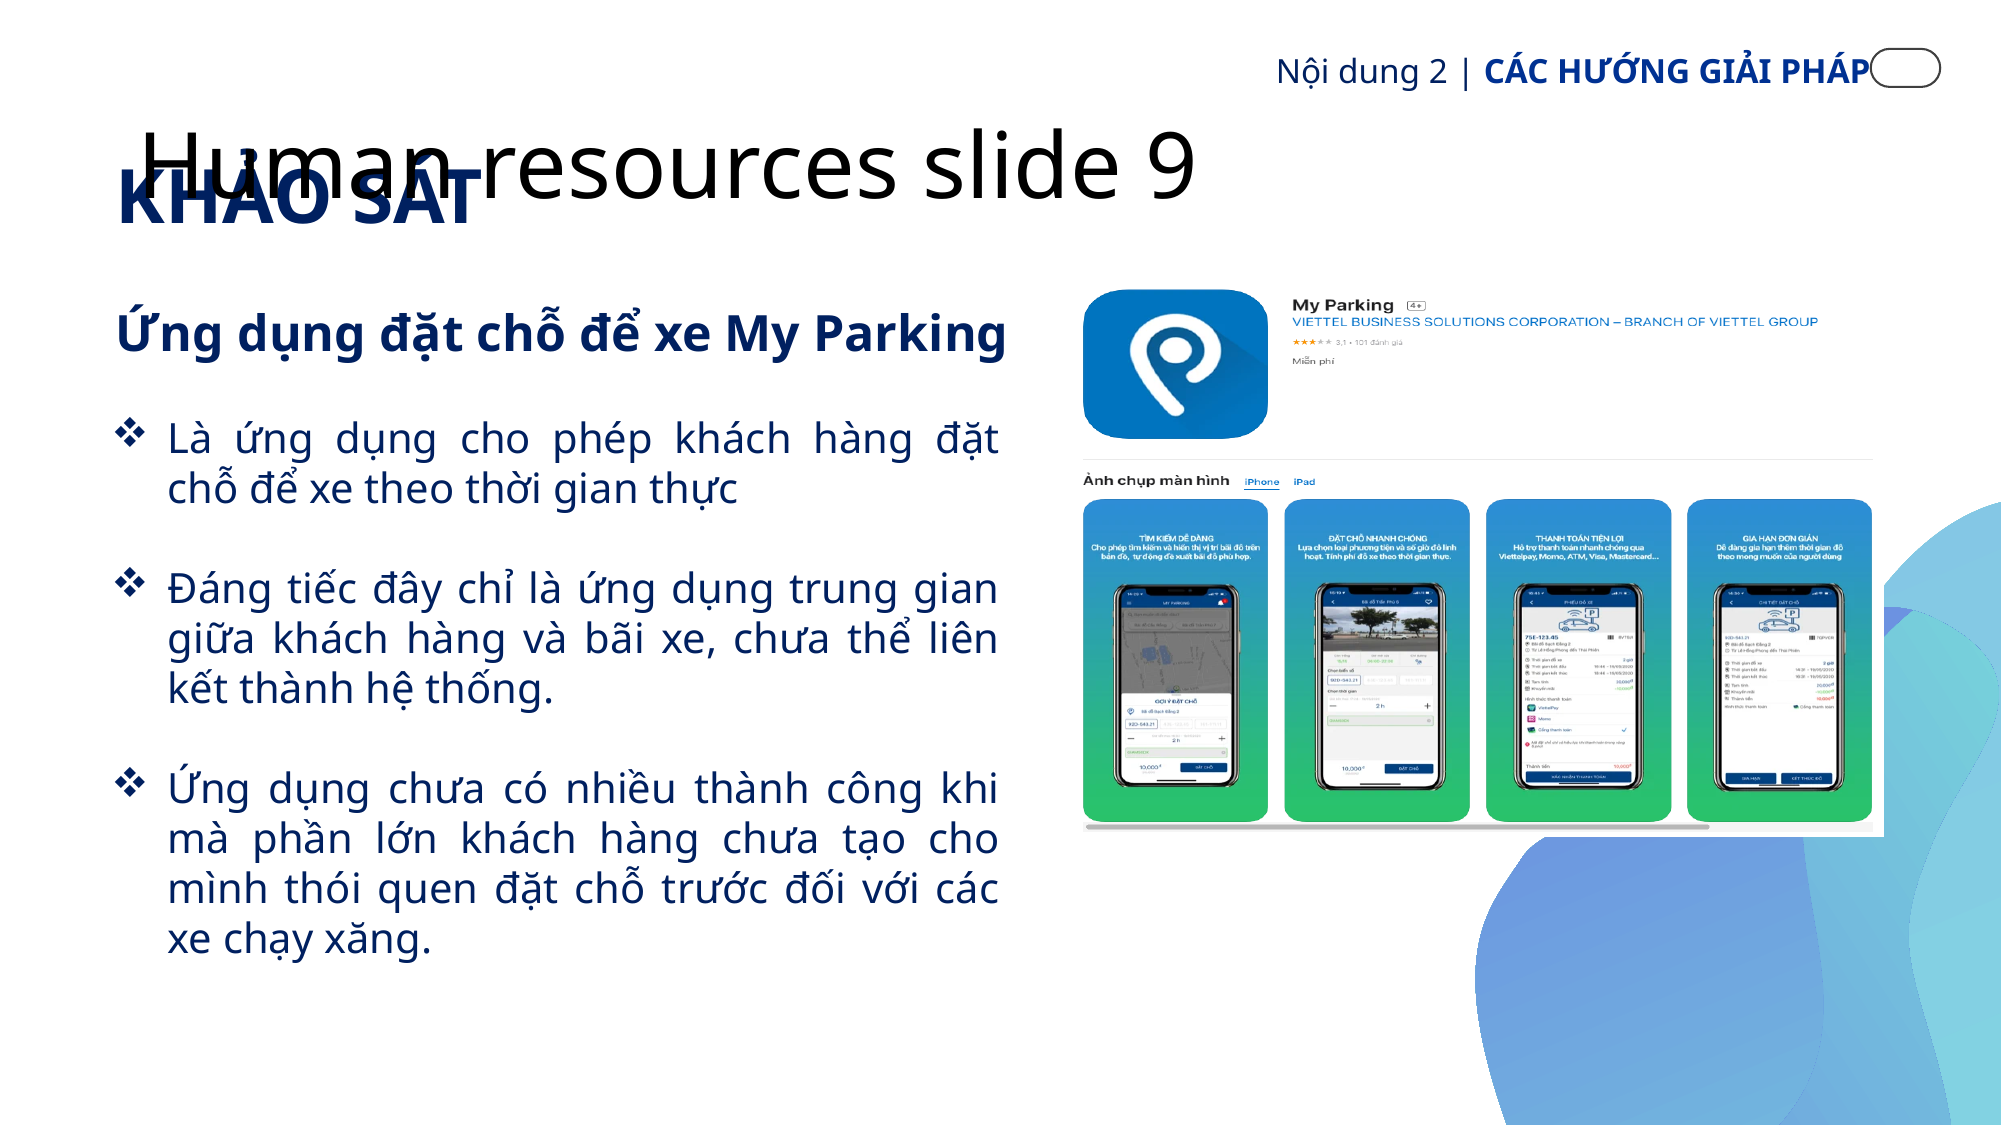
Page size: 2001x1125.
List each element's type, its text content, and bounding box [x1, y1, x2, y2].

title Human resources slide 9 [137, 59, 1863, 278]
text_box [1875, 47, 1942, 88]
text_box Ứng dụng đặt chỗ để xe My Parking [115, 301, 1035, 362]
text_box Nội dung 2 | CÁC HƯỚNG GIẢI PHÁP [1275, 50, 1875, 91]
picture [1080, 277, 1885, 838]
text_box KHẢO SÁT [115, 148, 137, 232]
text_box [1435, 509, 2000, 1125]
text_box Là ứng dụng cho phép khách hàng đặt chỗ để xe theo thời gian thực Đáng tiếc đây chỉ là ứng dụng trung gian giữa khách hàng và bãi xe, chưa thể liên kết thành hệ thống. Ứng dụng chưa có nhiều thành công khi mà phần lớn khách hàng chưa tạo cho mình thói quen đặt chỗ trước đối với các xe chạy xăng. [36, 412, 1000, 963]
